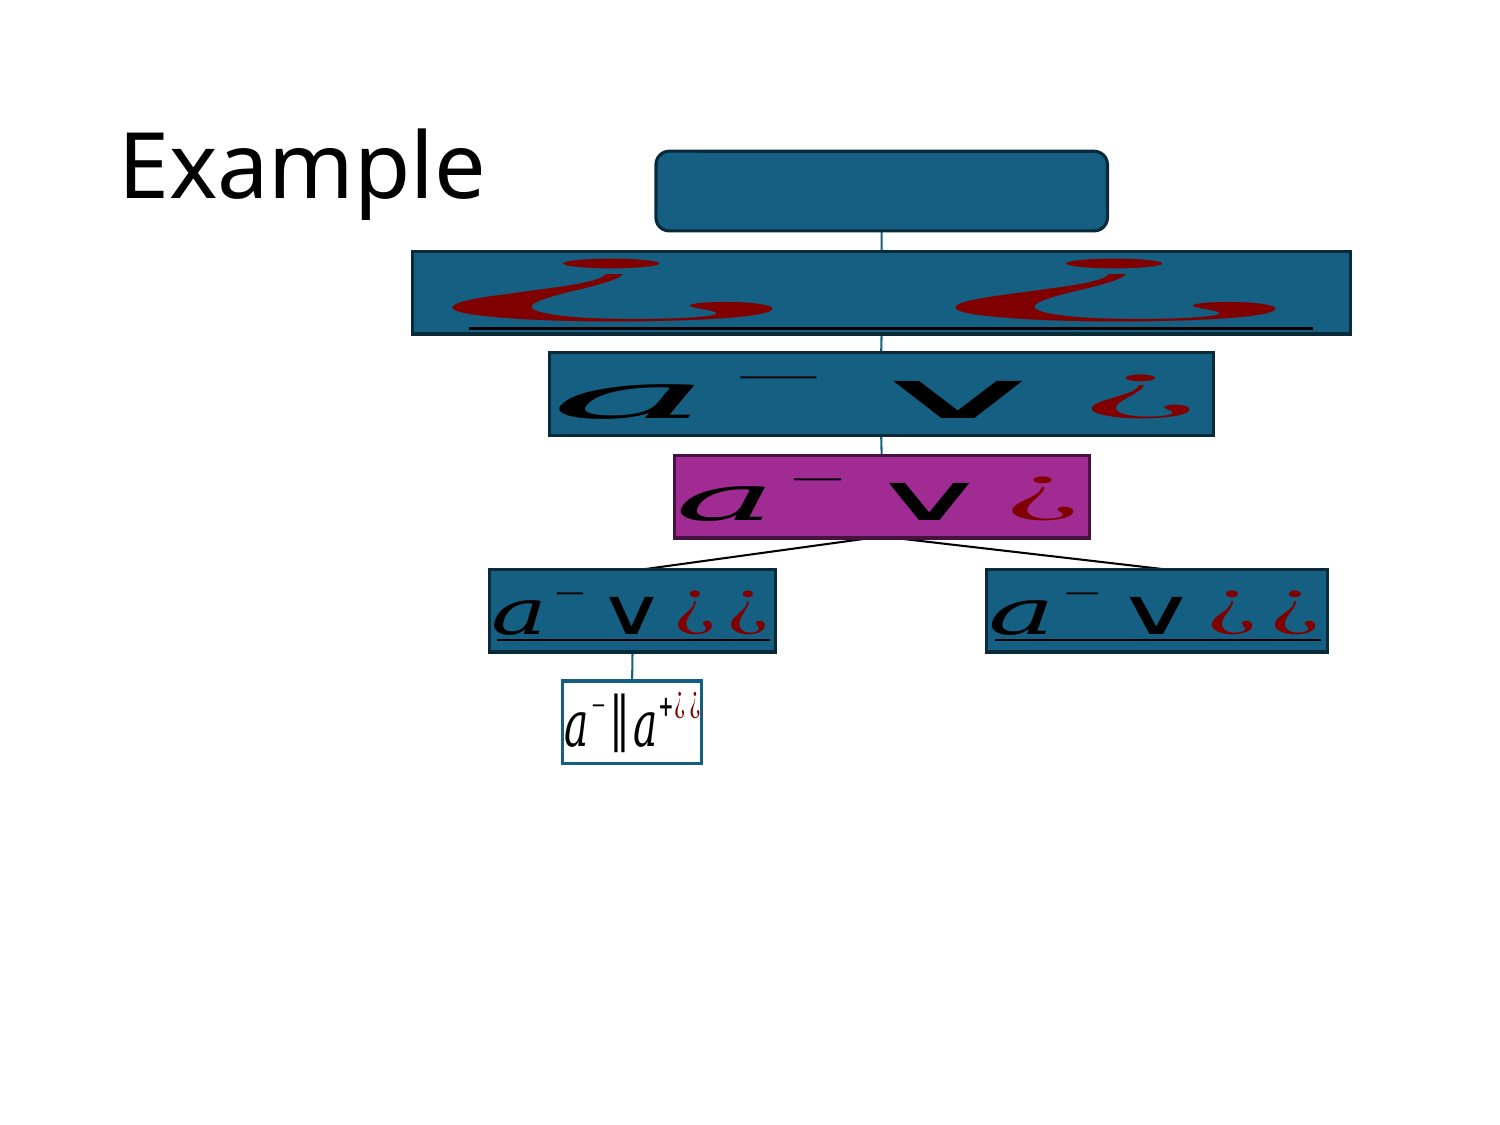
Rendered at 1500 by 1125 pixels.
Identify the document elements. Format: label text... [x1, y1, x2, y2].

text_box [881, 535, 1178, 572]
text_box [632, 535, 881, 572]
title Example [103, 59, 1397, 278]
